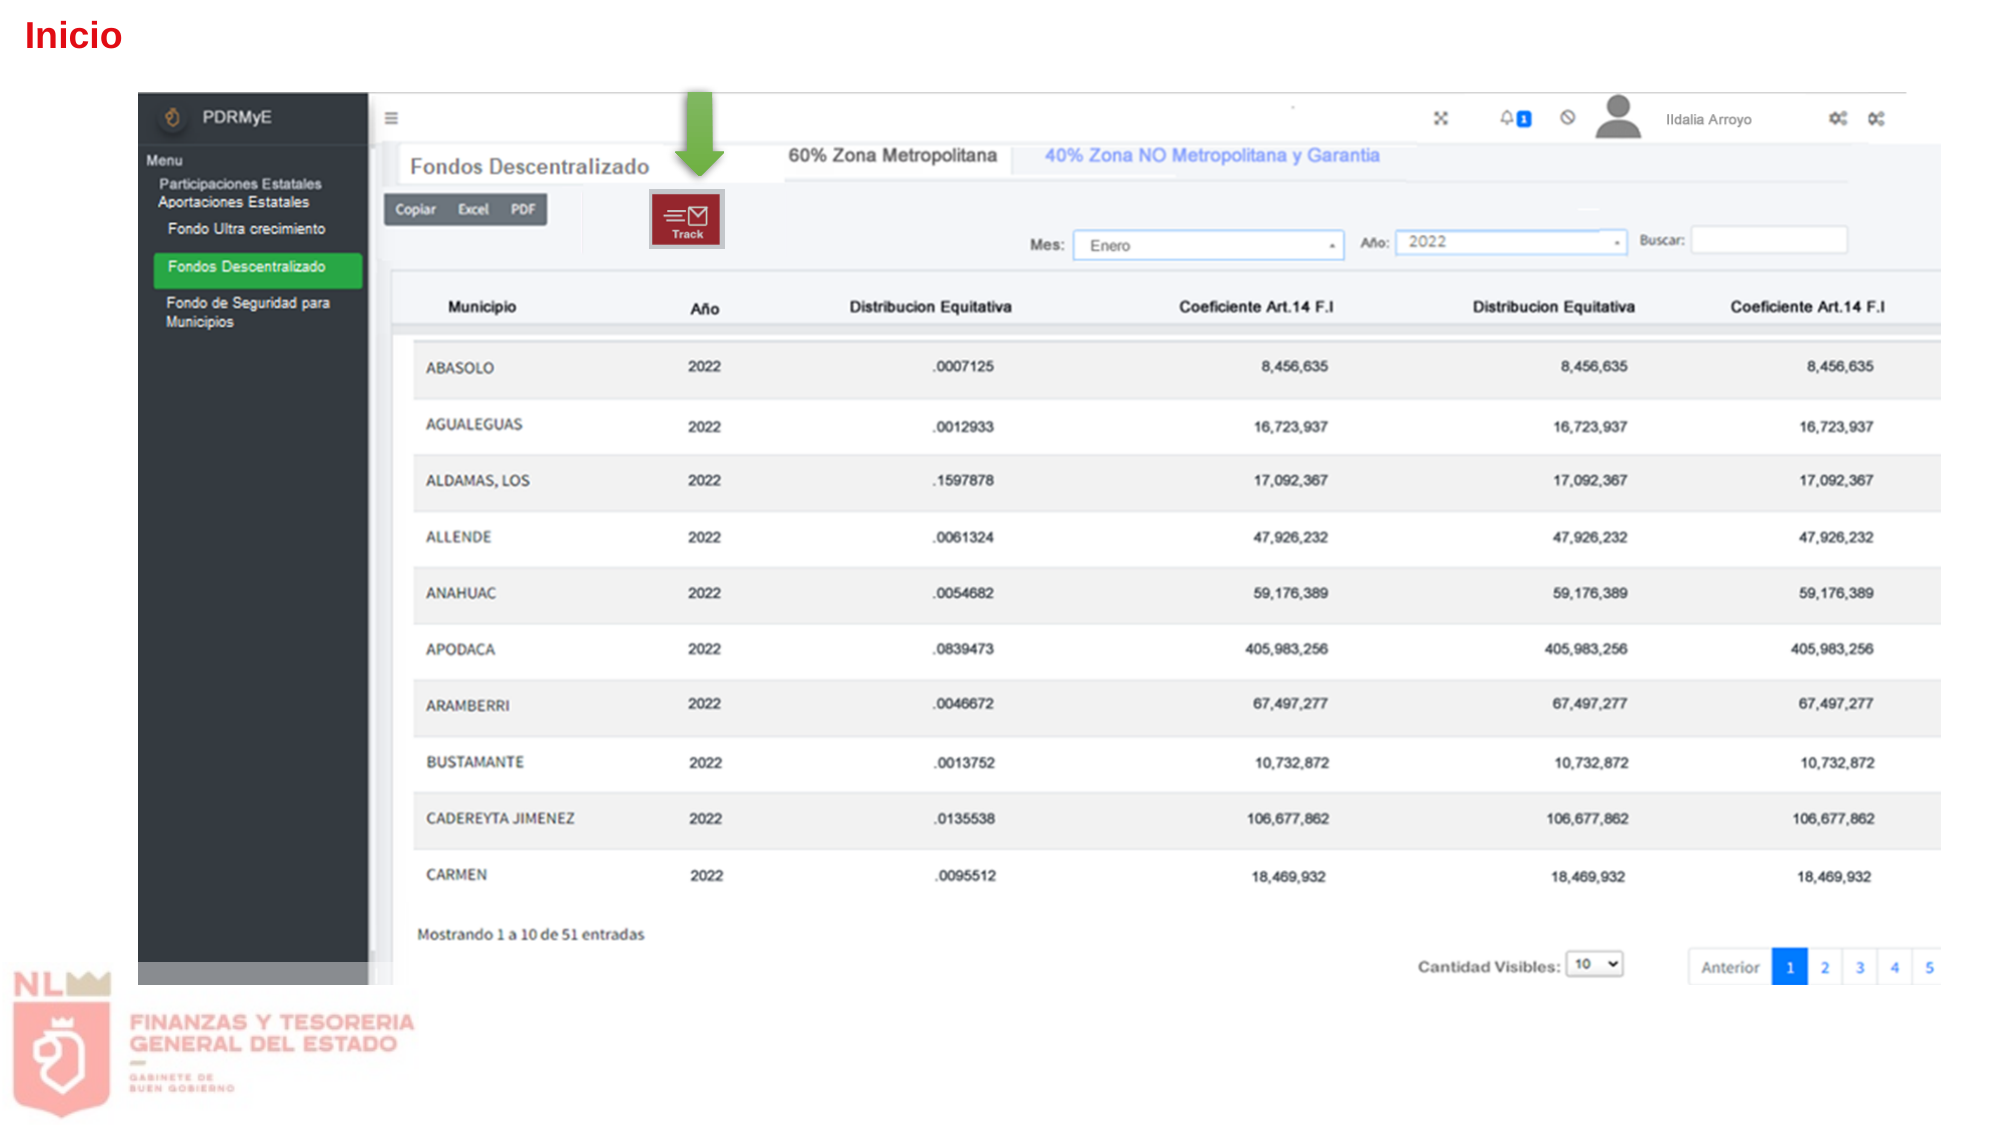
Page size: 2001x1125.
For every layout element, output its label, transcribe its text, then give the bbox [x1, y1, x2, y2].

text_box Inicio [10, 3, 139, 64]
text_box [2, 961, 420, 1125]
picture [138, 92, 1941, 985]
